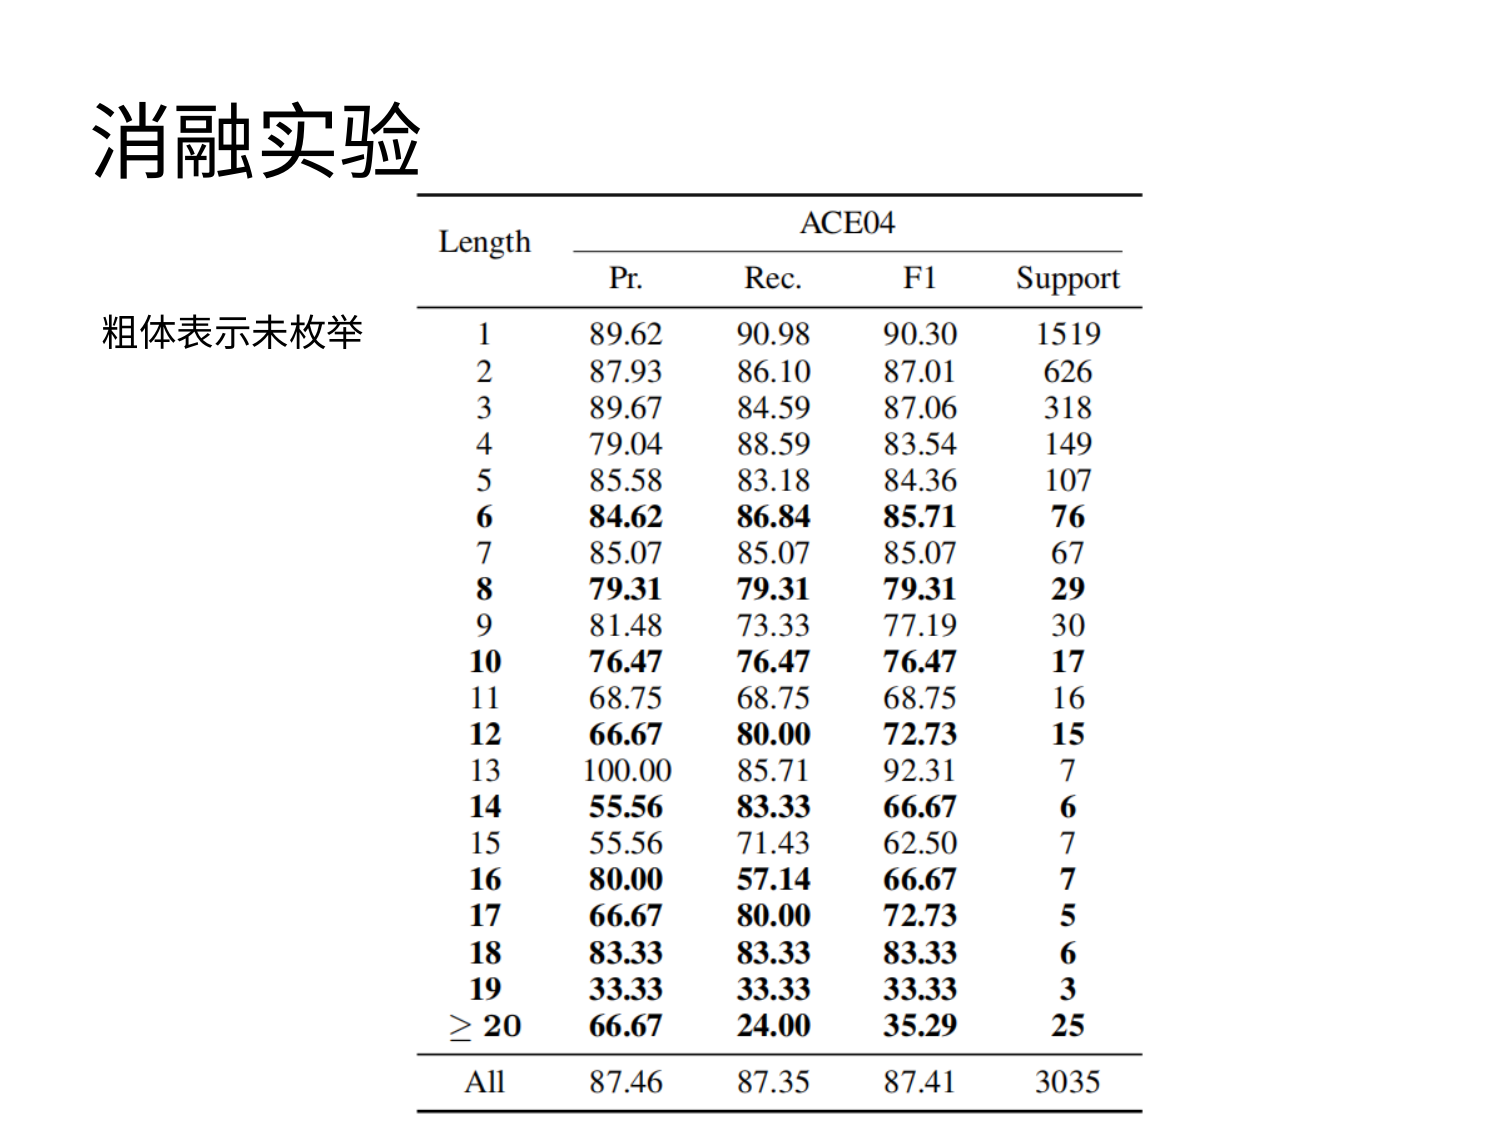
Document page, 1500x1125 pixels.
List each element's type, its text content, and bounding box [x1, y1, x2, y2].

picture [395, 177, 1159, 1125]
text_box 粗体表示未枚举 [86, 301, 395, 362]
title 消融实验 [74, 44, 1426, 233]
